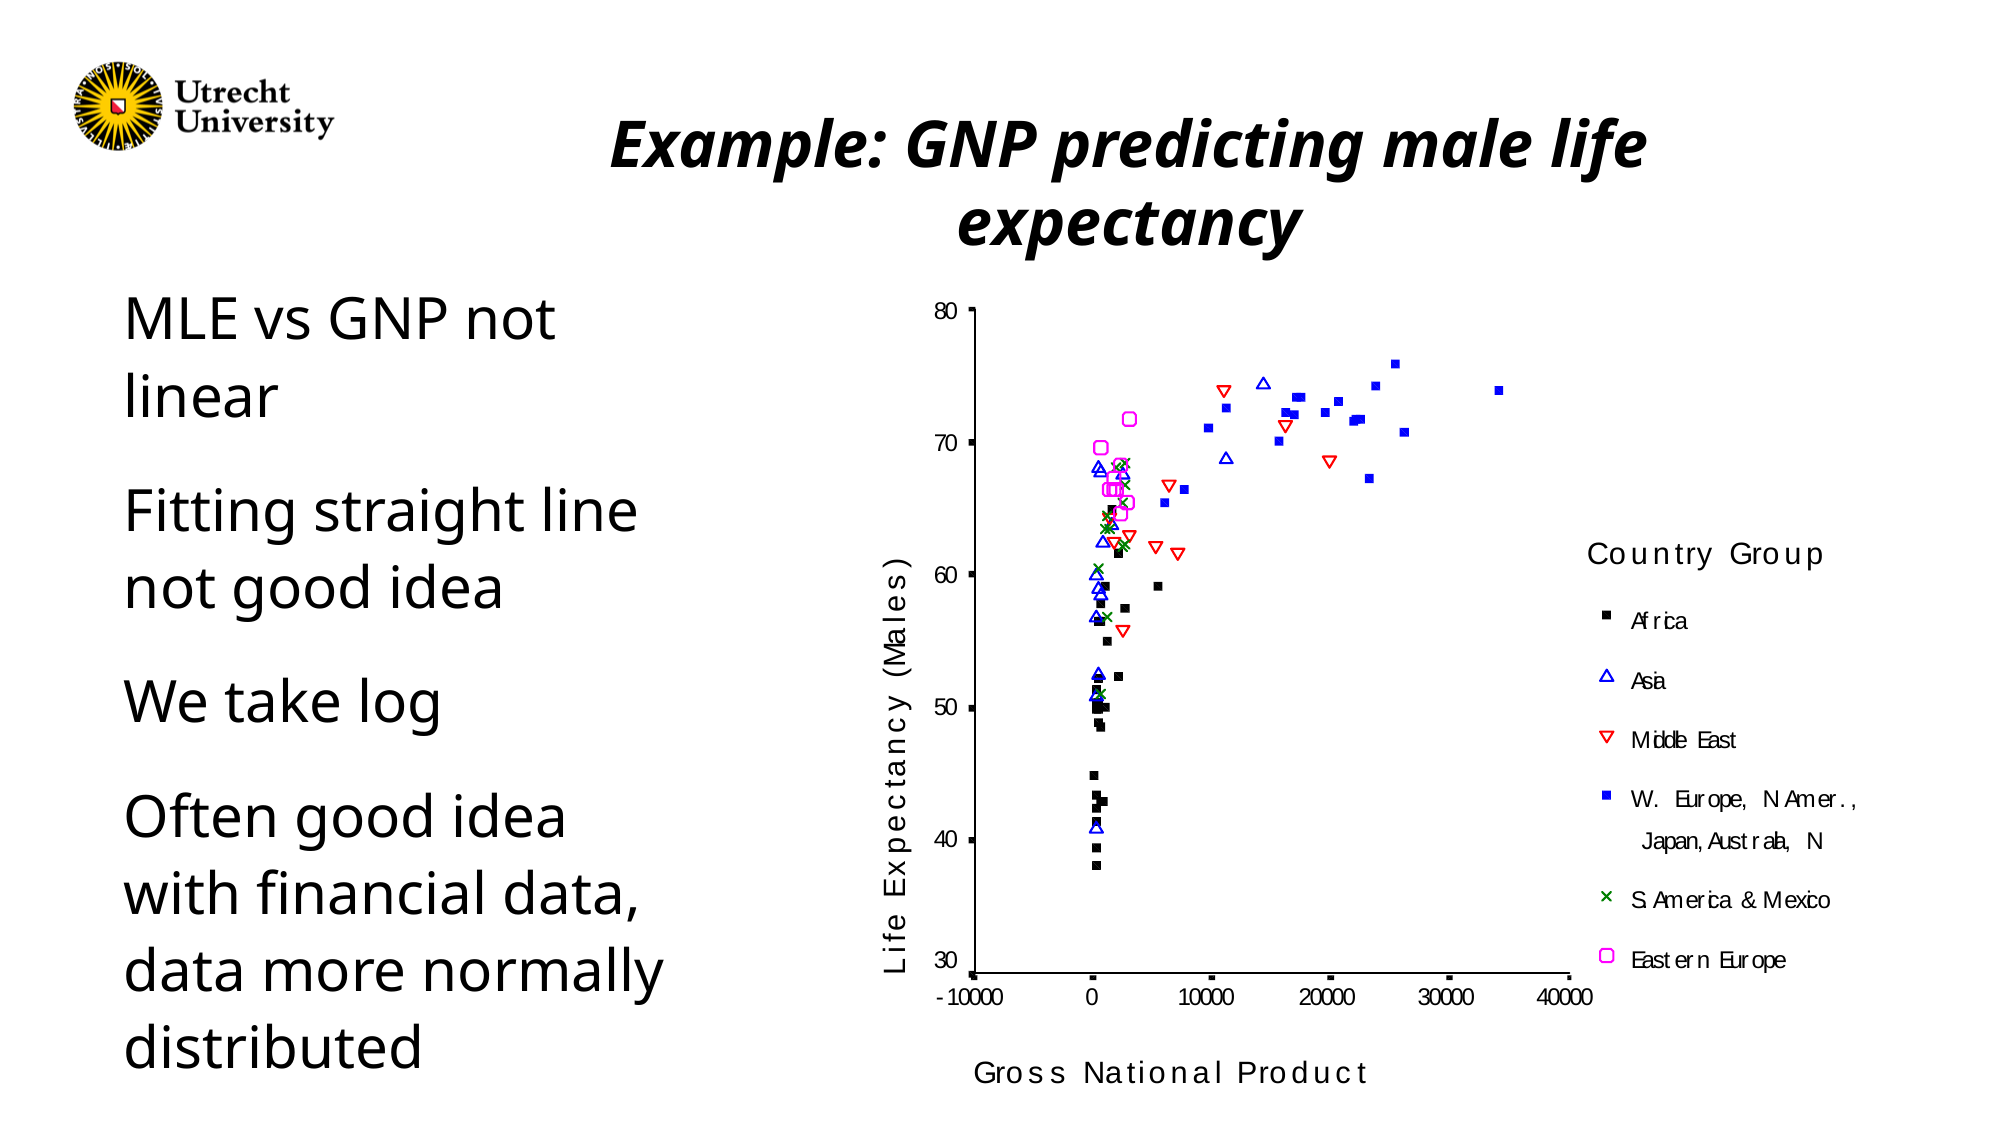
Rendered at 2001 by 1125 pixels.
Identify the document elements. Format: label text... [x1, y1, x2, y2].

text_box MLE vs GNP not linear Fitting straight line not good idea We take log Often good idea with financial data, data more normally distributed [109, 267, 695, 970]
picture [823, 267, 1880, 1112]
picture [0, 0, 532, 209]
text_box Example: GNP predicting male life expectancy [432, 127, 1826, 234]
